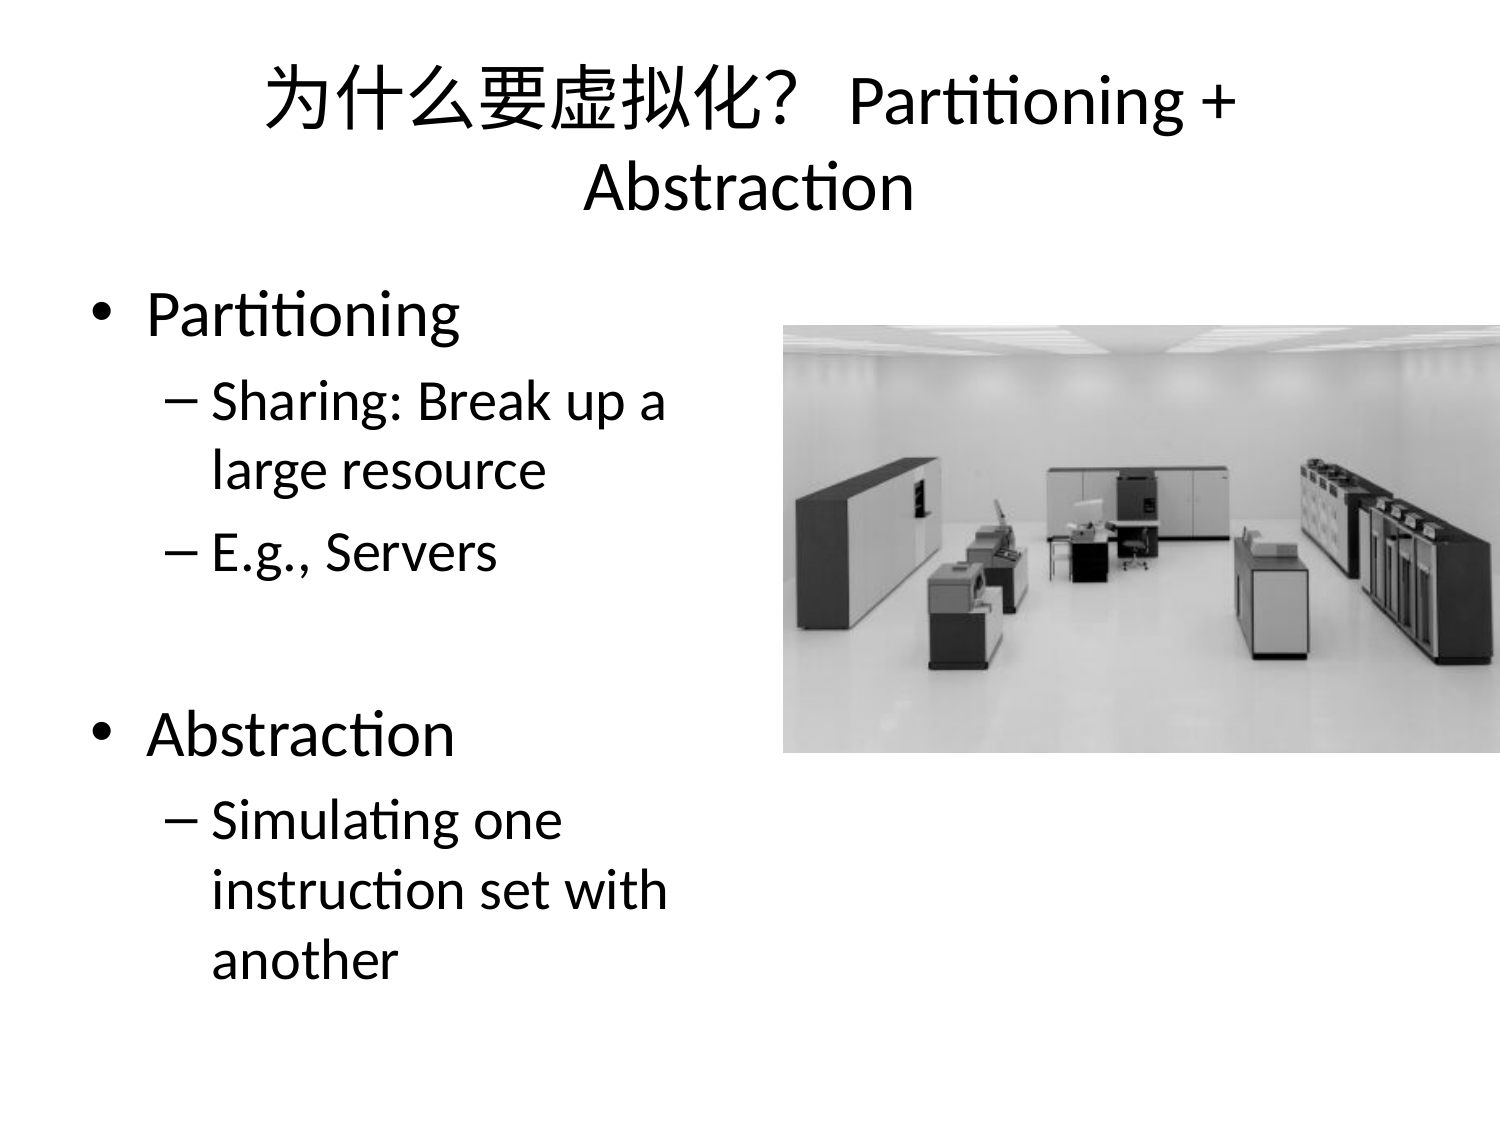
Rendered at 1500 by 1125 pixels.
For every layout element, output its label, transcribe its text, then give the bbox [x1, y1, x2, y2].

picture [783, 325, 1500, 753]
title 为什么要虚拟化？Partitioning + Abstraction [75, 45, 1425, 233]
list Partitioning Sharing: Break up a large resource E.g., Servers Abstraction Simulating one instruction set with another [75, 262, 758, 1005]
